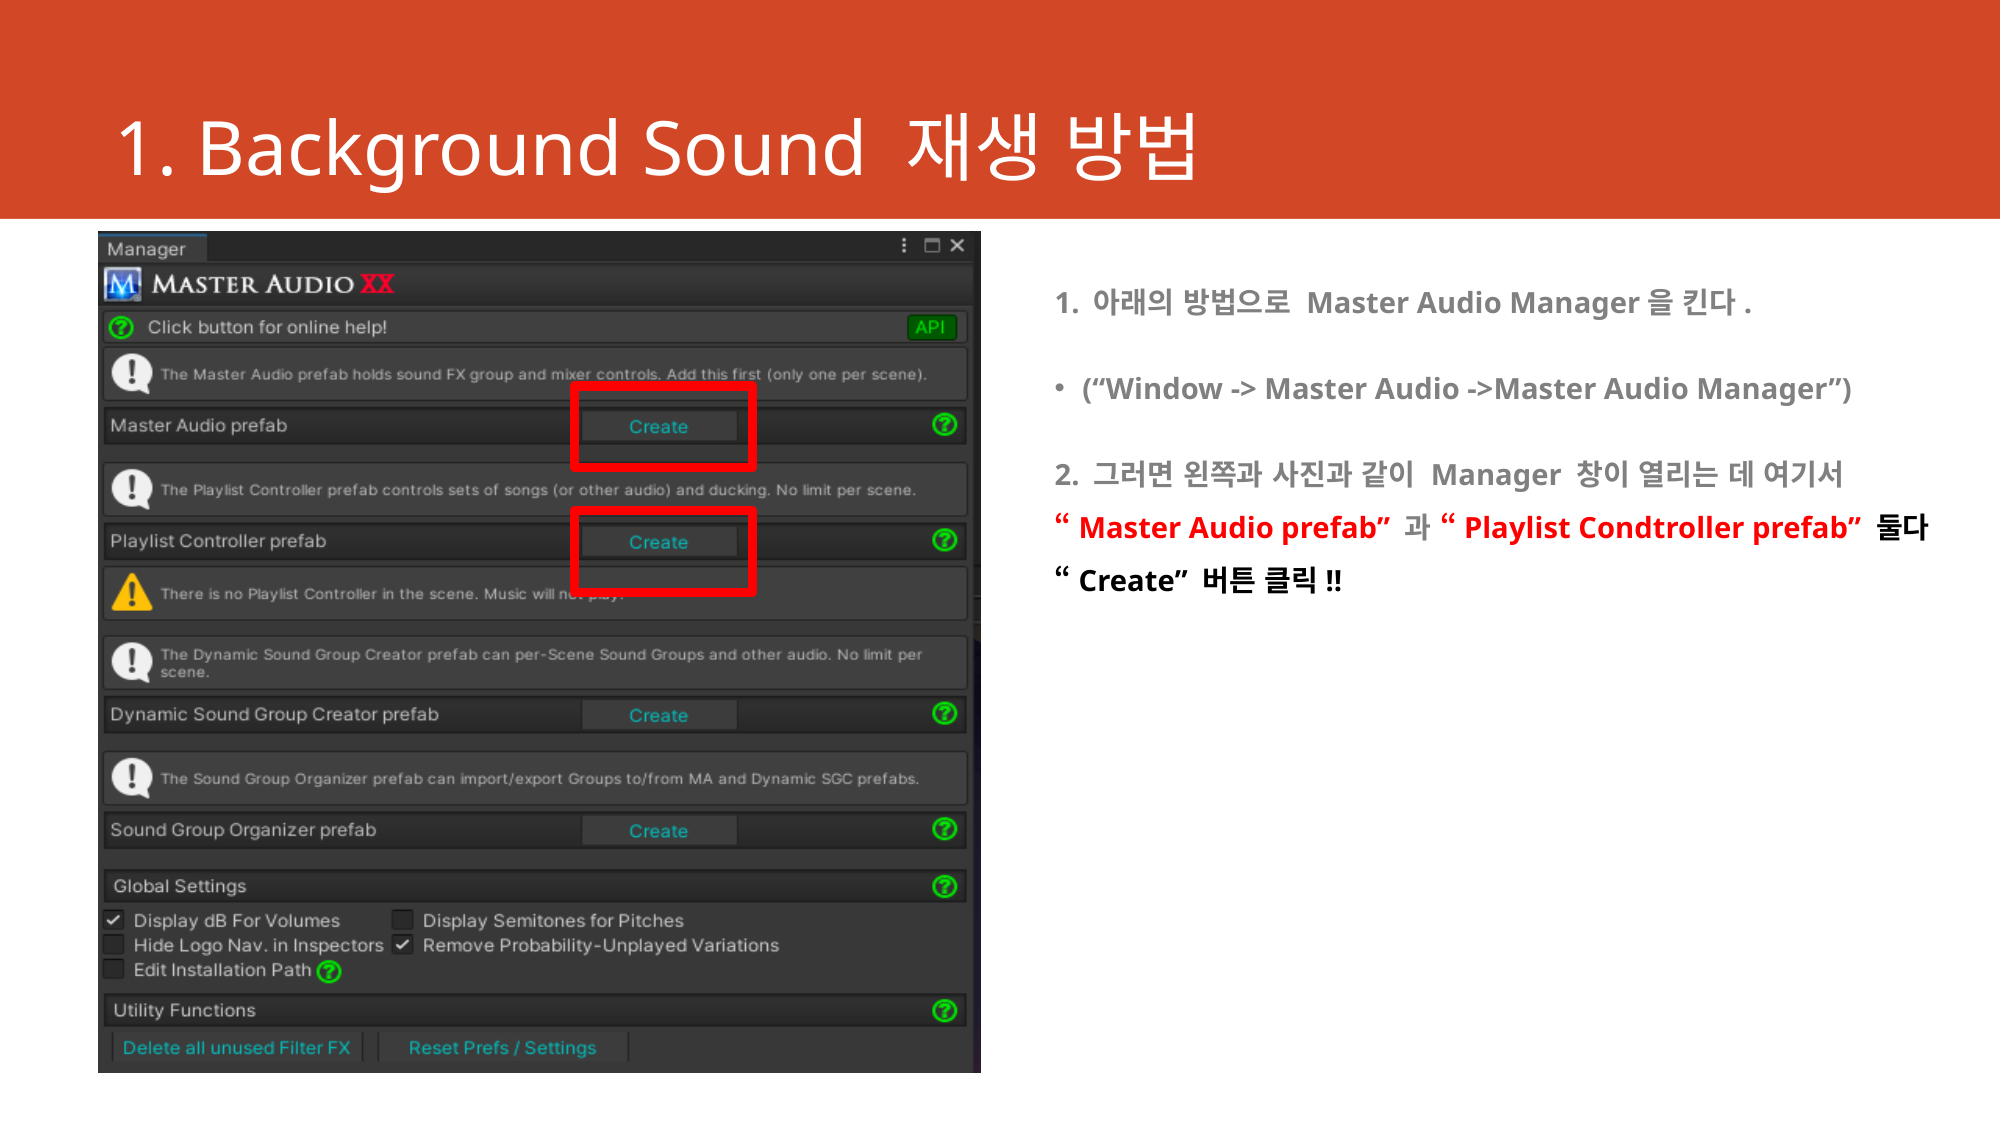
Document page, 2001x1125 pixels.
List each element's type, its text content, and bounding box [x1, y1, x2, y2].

title 1. Background Sound 재생 방법 [99, 0, 1863, 199]
picture [97, 231, 981, 1073]
text_box 1. 아래의 방법으로 Master Audio Manager을 킨다. (“Window -> Master Audio ->Master Audio Manager”) 2. 그러면 왼쪽과 사진과 같이 Manager 창이 열리는 데 여기서 “Master Audio prefab” 과 “Playlist Condtroller prefab” 둘다 “Create” 버튼 클릭!! [1039, 258, 1964, 1073]
